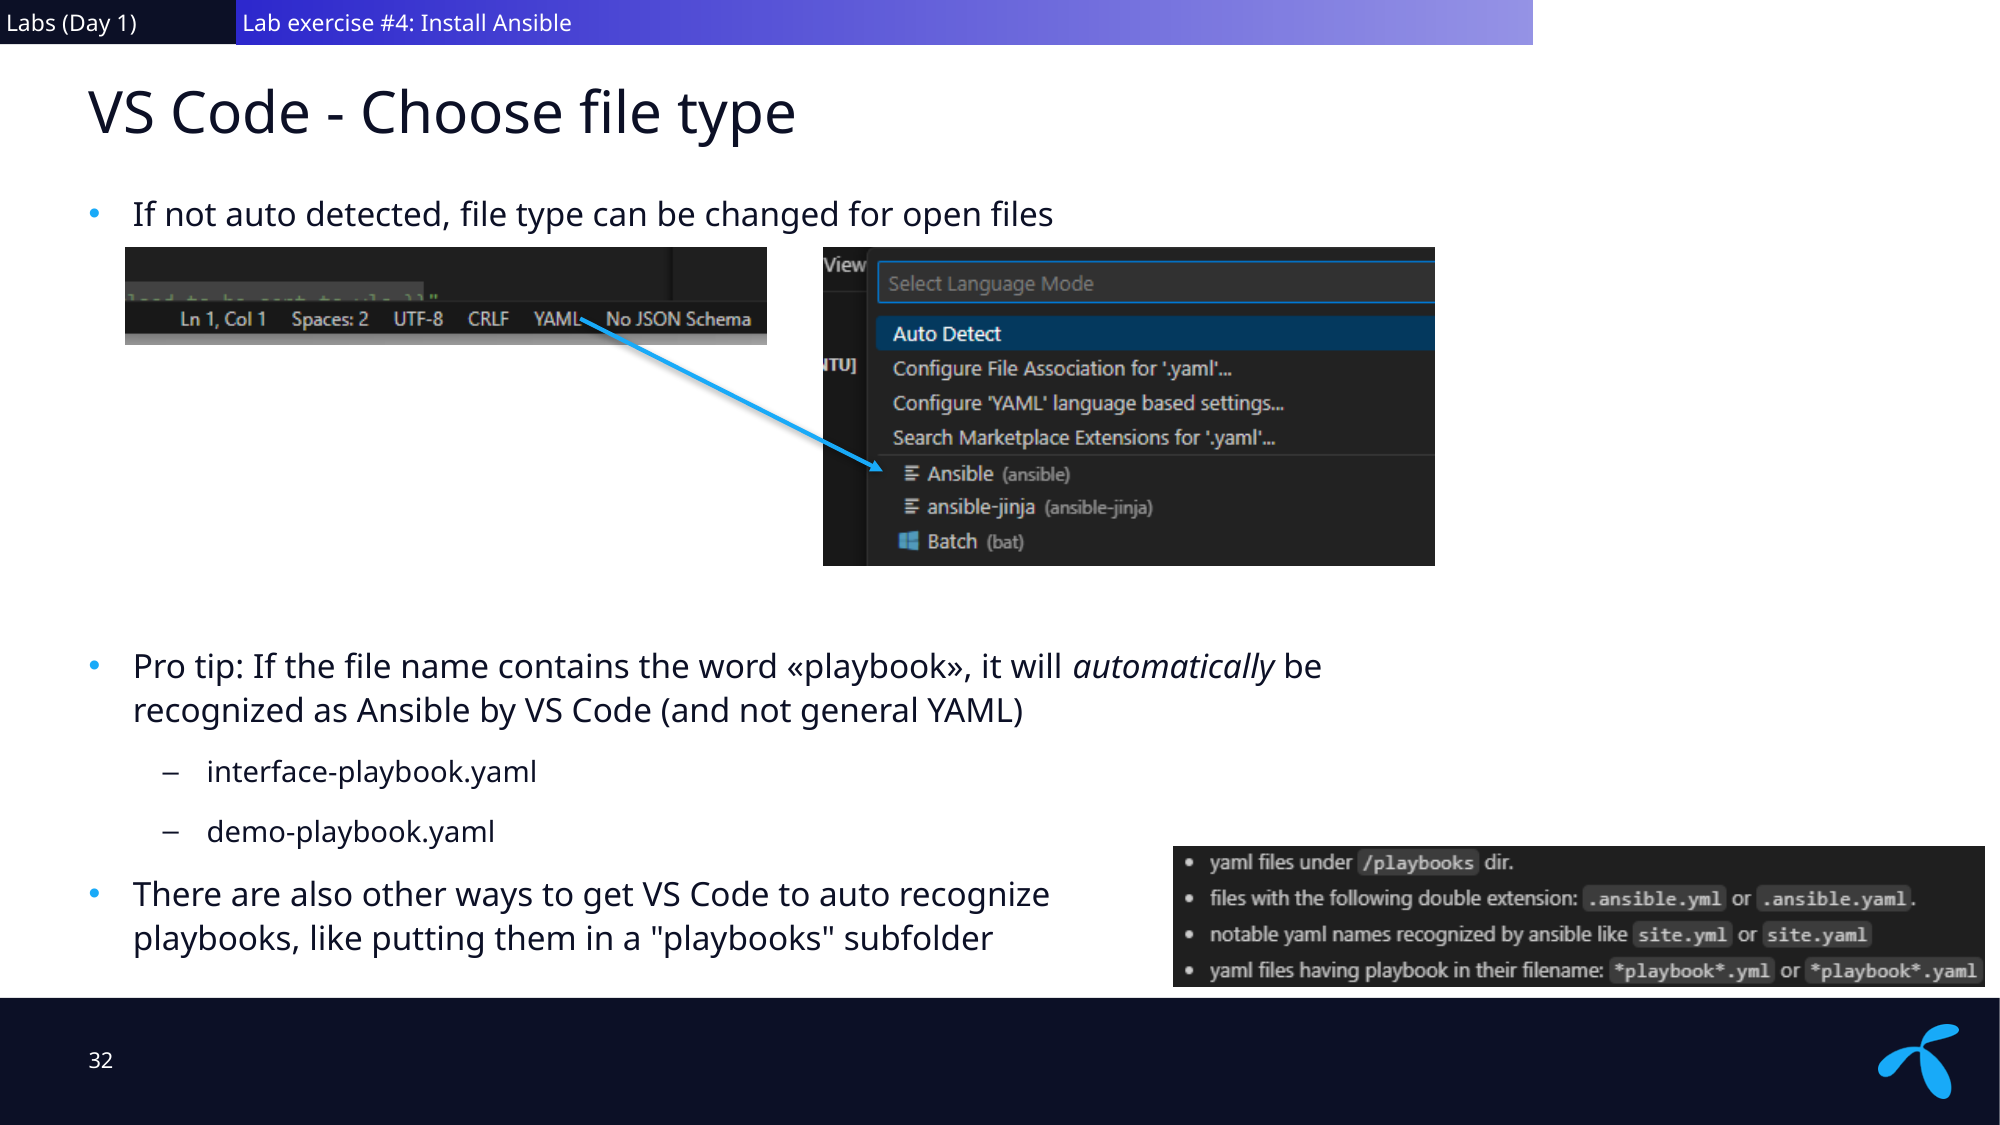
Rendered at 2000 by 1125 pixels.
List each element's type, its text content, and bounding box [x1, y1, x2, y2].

text_box Lab exercise #4: Install Ansible [236, 0, 1533, 45]
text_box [579, 318, 884, 472]
title VS Code - Choose file type [88, 70, 1911, 160]
picture [822, 247, 1435, 566]
footer Labs (Day 1) [0, 0, 236, 45]
slide_number 32 [88, 1024, 237, 1099]
picture [1878, 1024, 1959, 1099]
picture [1172, 845, 1985, 987]
picture [125, 247, 767, 346]
list If not auto detected, file type can be changed for open files Pro tip: If the file name contains the word «playbook», it will automatically be recognized as Ansible by VS Code (and not general YAML) interface-playbook.yaml demo-playbook.yaml There are also other ways to get VS Code to auto recognize playbooks, like putting them in a "playbooks" subfolder [88, 159, 1435, 1015]
